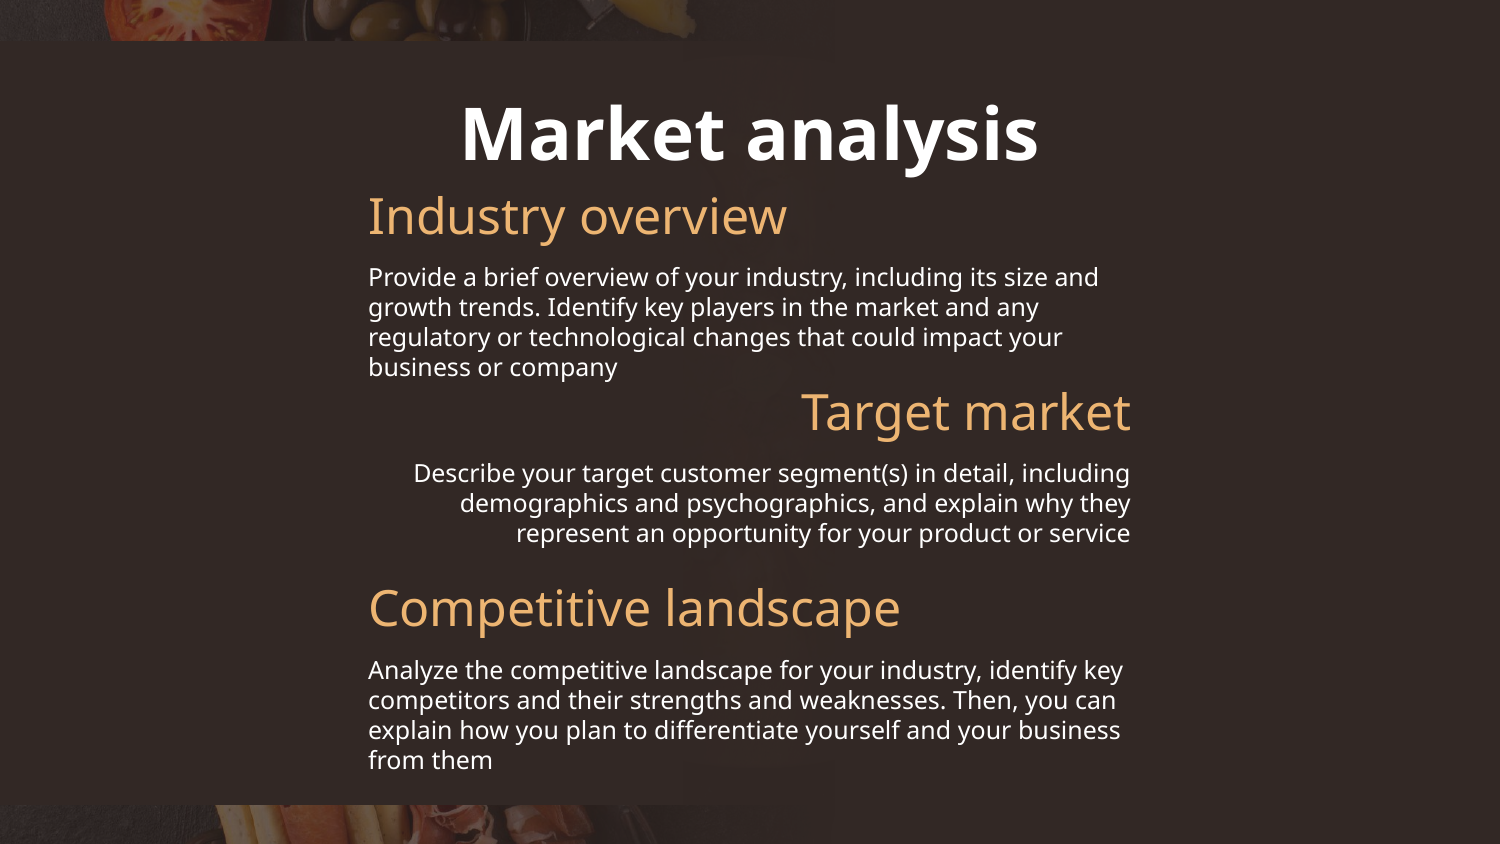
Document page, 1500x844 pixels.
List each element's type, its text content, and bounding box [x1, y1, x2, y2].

subtitle Target market [353, 375, 1147, 442]
subtitle Provide a brief overview of your industry, including its size and growth trends. Identify key players in the market and any regulatory or technological changes that could impact your business or company [353, 246, 1147, 364]
subtitle Competitive landscape [353, 572, 1147, 639]
subtitle Analyze the competitive landscape for your industry, identify key competitors and their strengths and weaknesses. Then, you can explain how you plan to differentiate yourself and your business from them [353, 639, 1147, 756]
title Market analysis [118, 72, 1382, 167]
subtitle Industry overview [353, 179, 1147, 246]
subtitle Describe your target customer segment(s) in detail, including demographics and psychographics, and explain why they represent an opportunity for your product or service [353, 442, 1147, 560]
